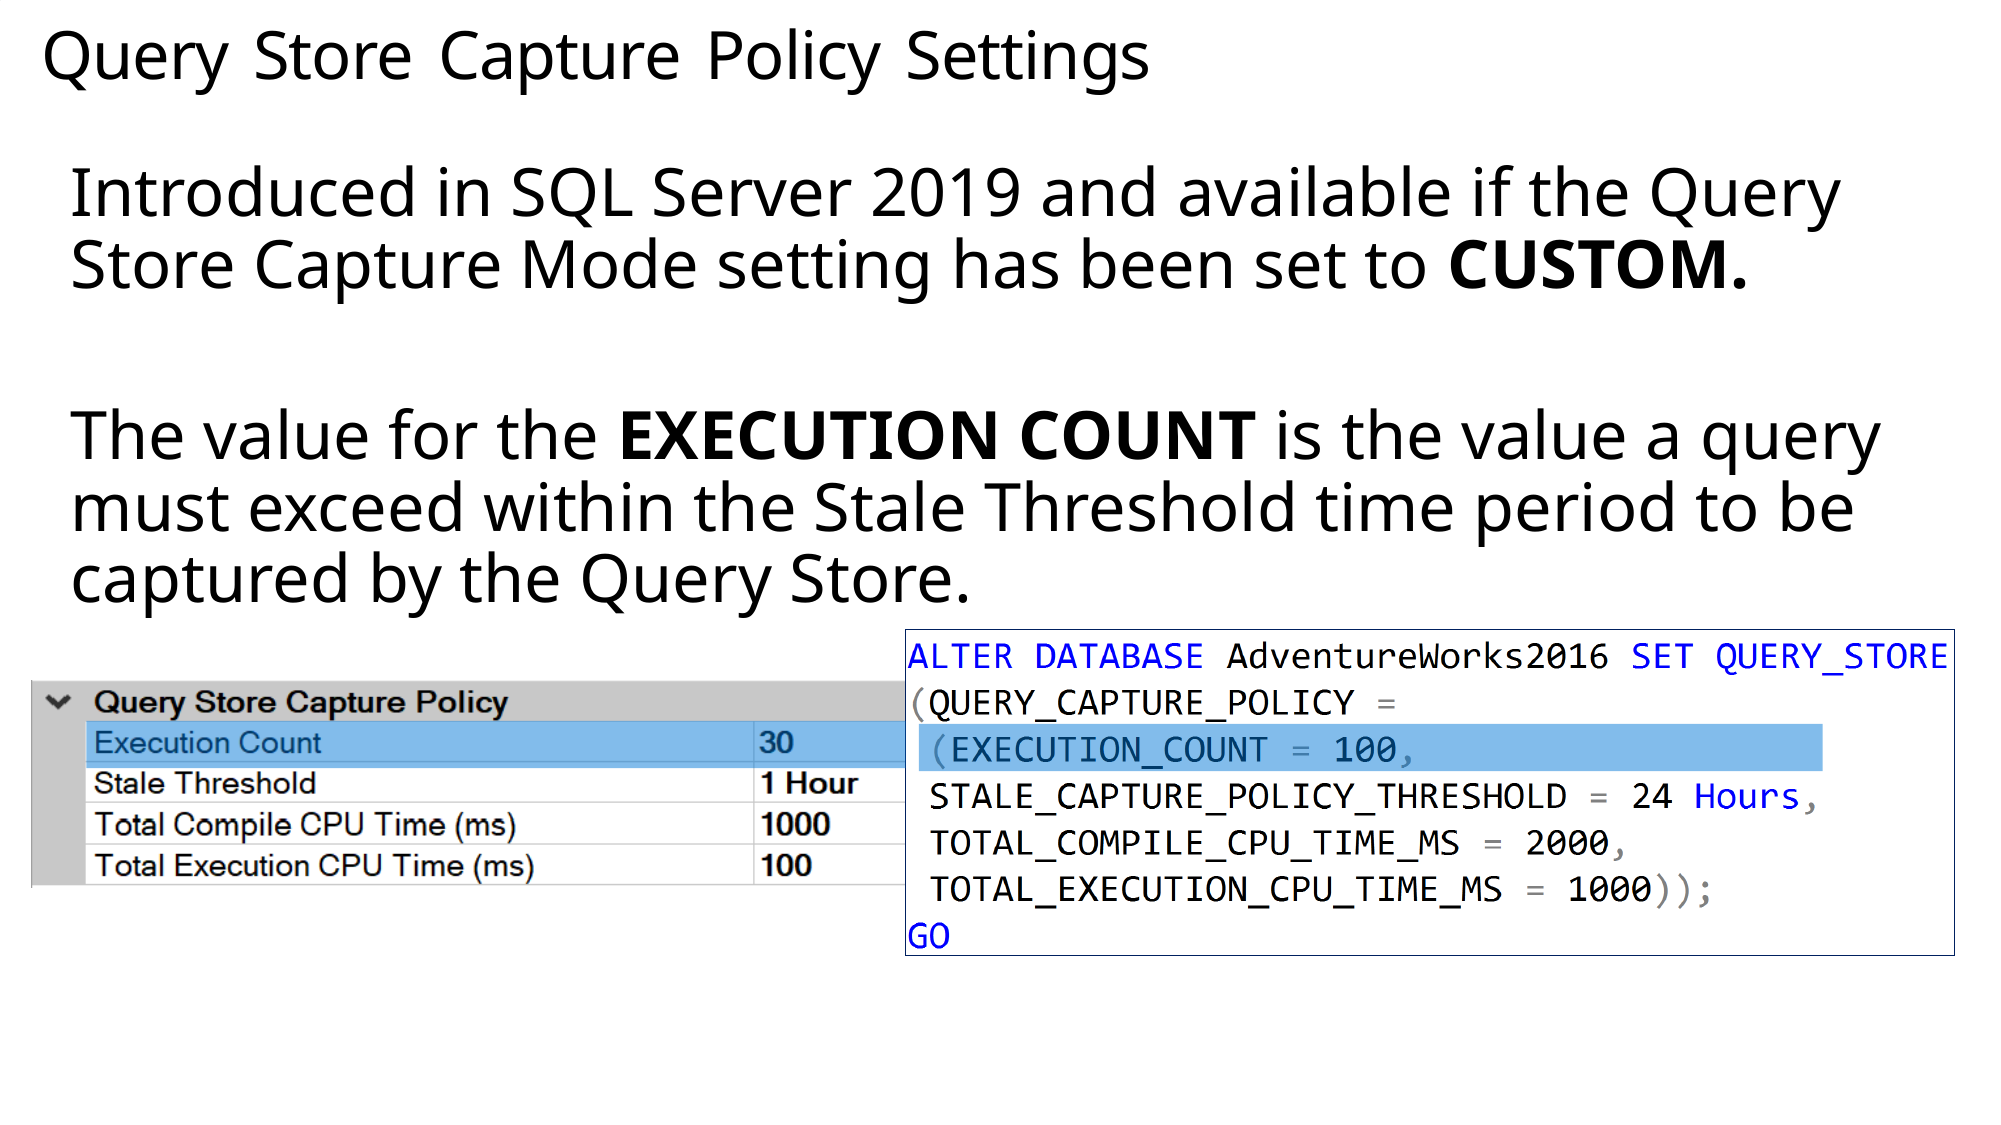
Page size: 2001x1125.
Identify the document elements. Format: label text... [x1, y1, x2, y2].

picture [31, 629, 1955, 956]
title Query Store Capture Policy Settings [41, 22, 1842, 100]
text_box Introduced in SQL Server 2019 and available if the Query Store Capture Mode setting has been set to CUSTOM. The value for the EXECUTION COUNT is the value a query must exceed within the Stale Threshold time period to be captured by the Query Store. [56, 151, 1968, 546]
